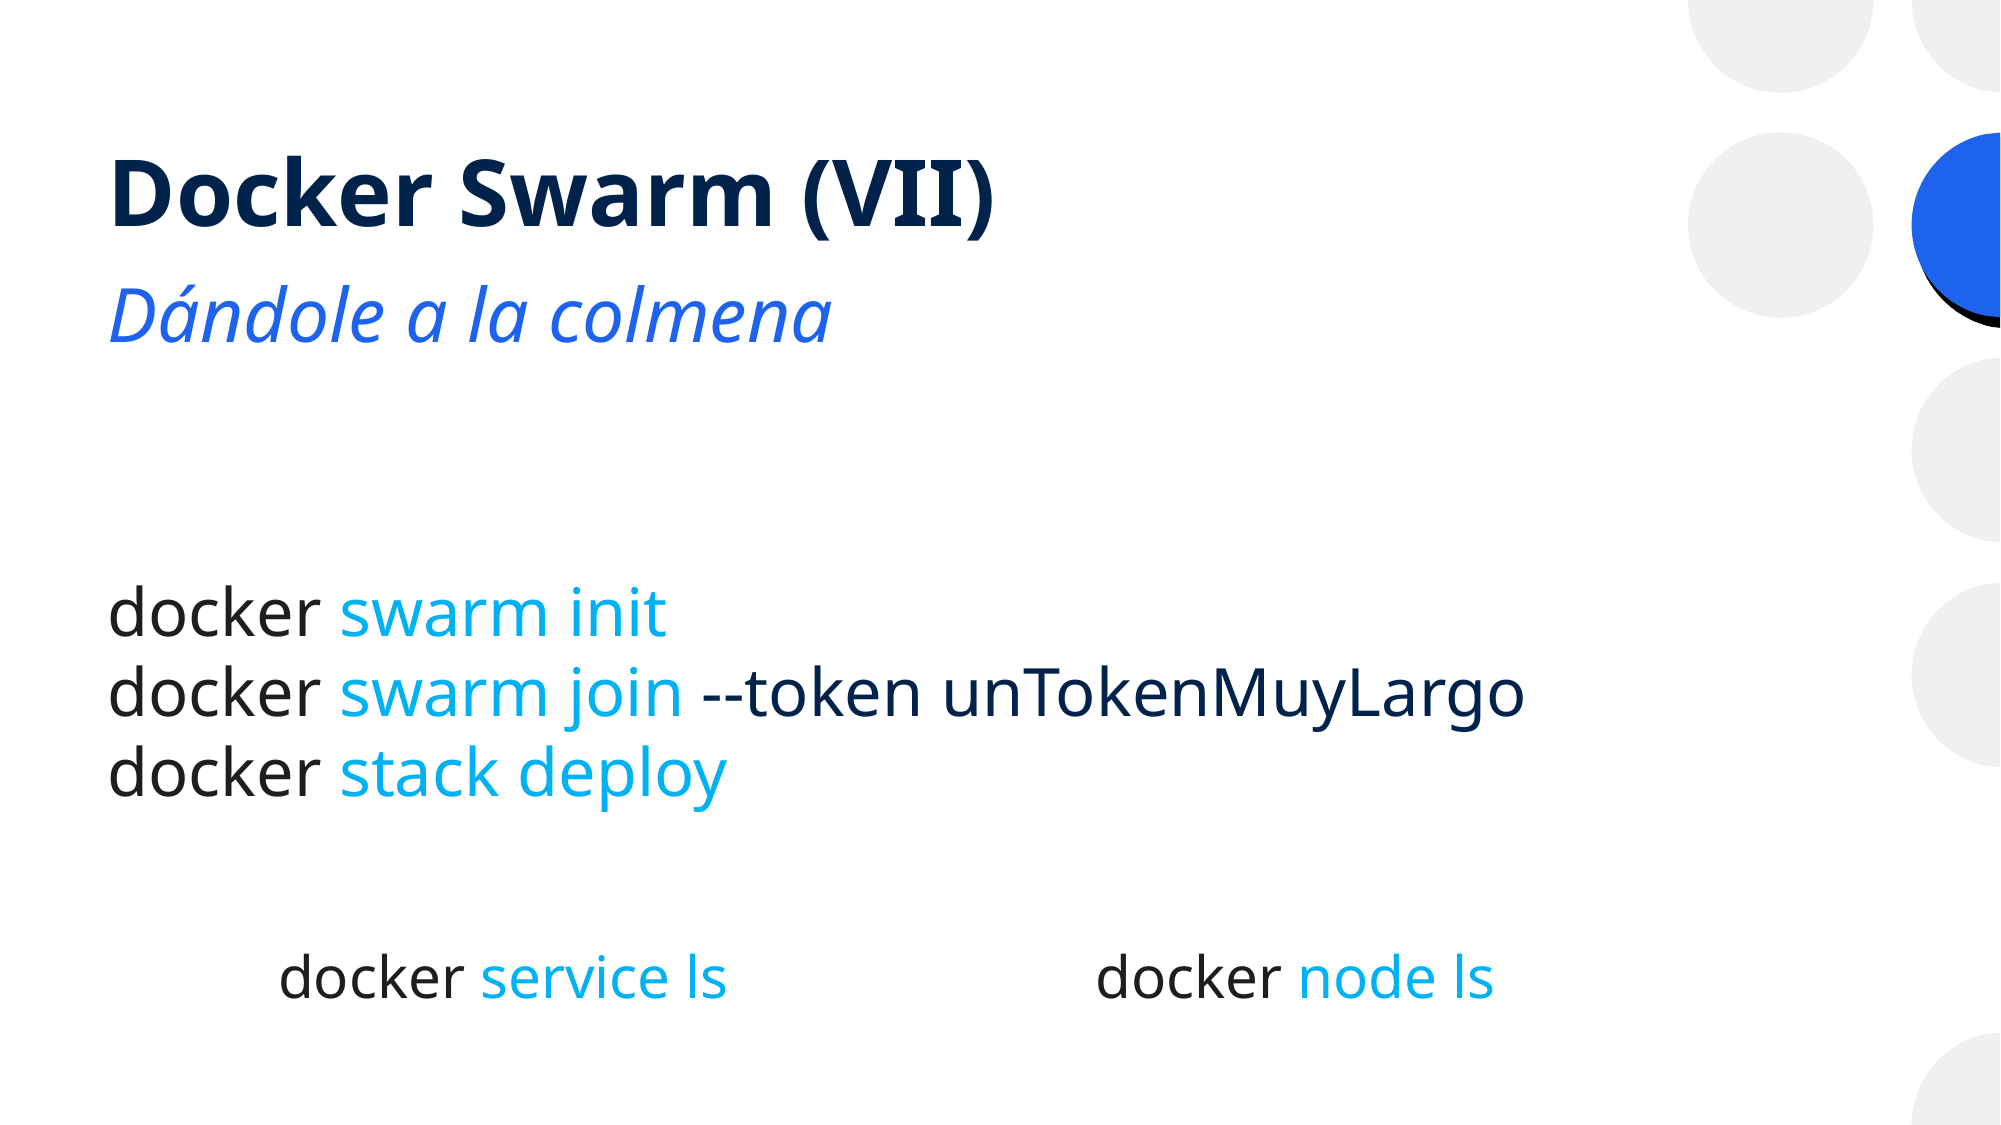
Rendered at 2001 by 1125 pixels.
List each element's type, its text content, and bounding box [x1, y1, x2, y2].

subtitle Dándole a la colmena [92, 260, 1297, 358]
title Docker Swarm (VII) [92, 126, 1514, 254]
text_box docker service ls docker node ls [92, 932, 1707, 1125]
text_box docker swarm init docker swarm join --token unTokenMuyLargo docker stack deploy [92, 562, 1776, 818]
